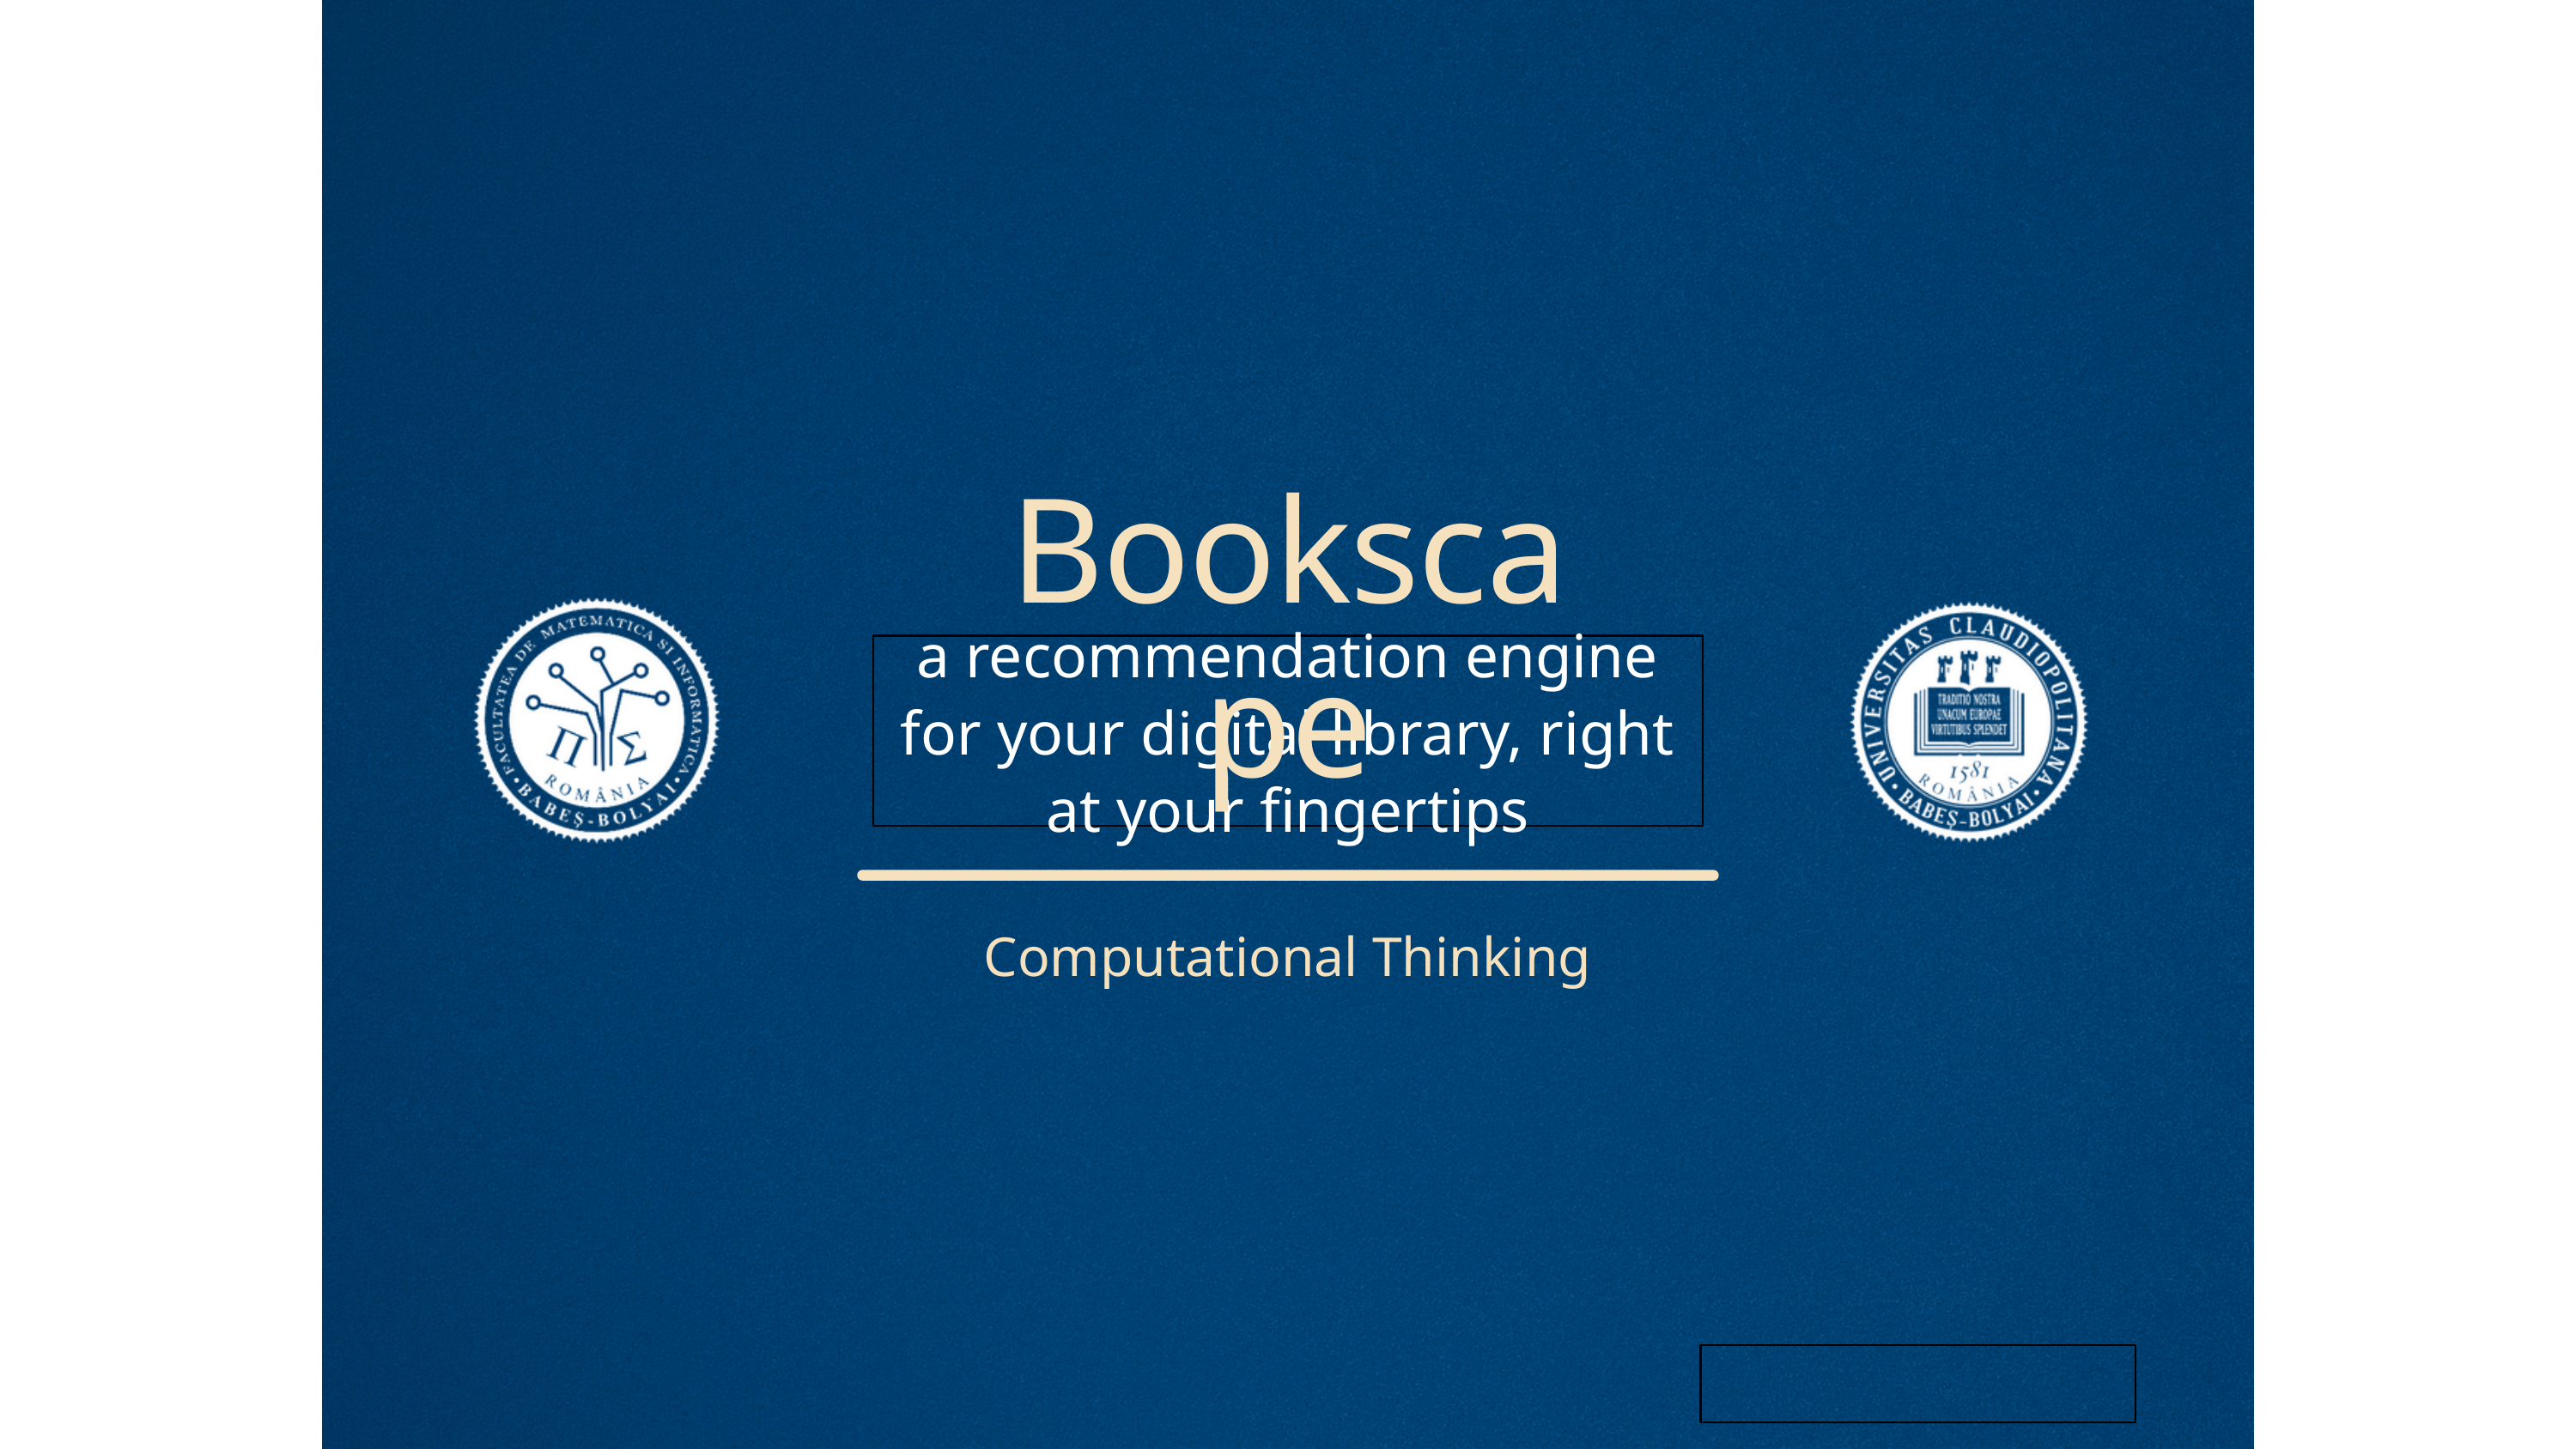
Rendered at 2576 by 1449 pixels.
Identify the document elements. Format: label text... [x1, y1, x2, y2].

text_box [321, 0, 2254, 1449]
text_box [466, 590, 728, 852]
text_box [1838, 597, 2093, 852]
text_box Computational Thinking [889, 922, 1687, 987]
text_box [1700, 1345, 2136, 1423]
text_box Bookscape [974, 458, 1602, 634]
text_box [872, 635, 1704, 827]
